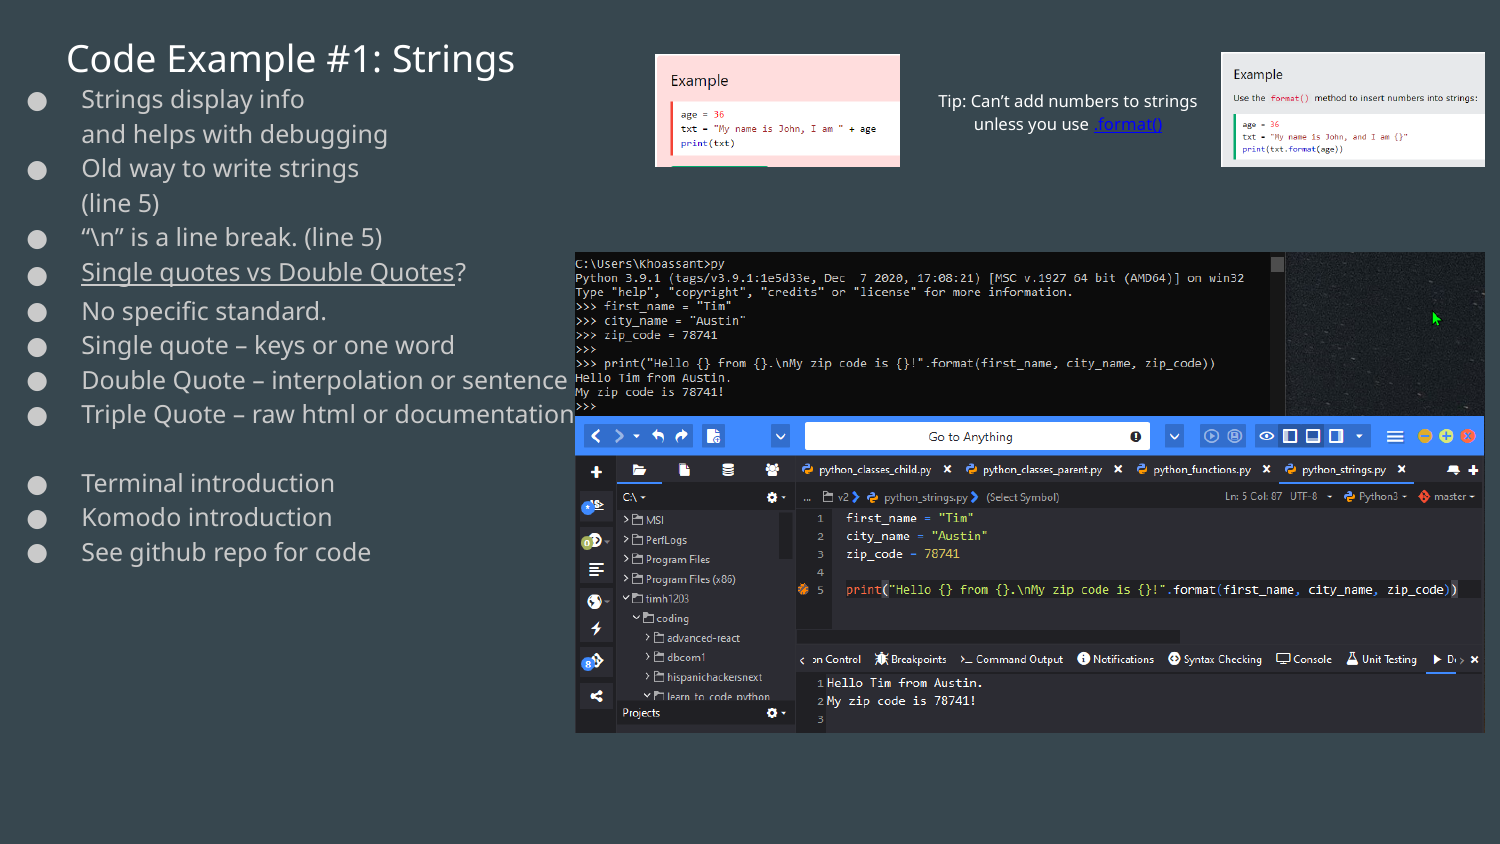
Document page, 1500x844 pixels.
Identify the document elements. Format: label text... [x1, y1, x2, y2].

text_box Code Example #1: Strings [51, 0, 1449, 64]
picture [574, 252, 1485, 733]
text_box Strings display info and helps with debugging Old way to write strings (line 5) “\n” is a line break. (line 5) Single quotes vs Double Quotes? No specific standard. Single quote – keys or one word Double Quote – interpolation or sentence Triple Quote – raw html or documentation Terminal introduction Komodo introduction See github repo for code [0, 64, 1365, 570]
picture [1221, 51, 1485, 168]
picture [655, 54, 900, 168]
text_box Tip: Can’t add numbers to strings unless you use .format() [900, 72, 1236, 186]
